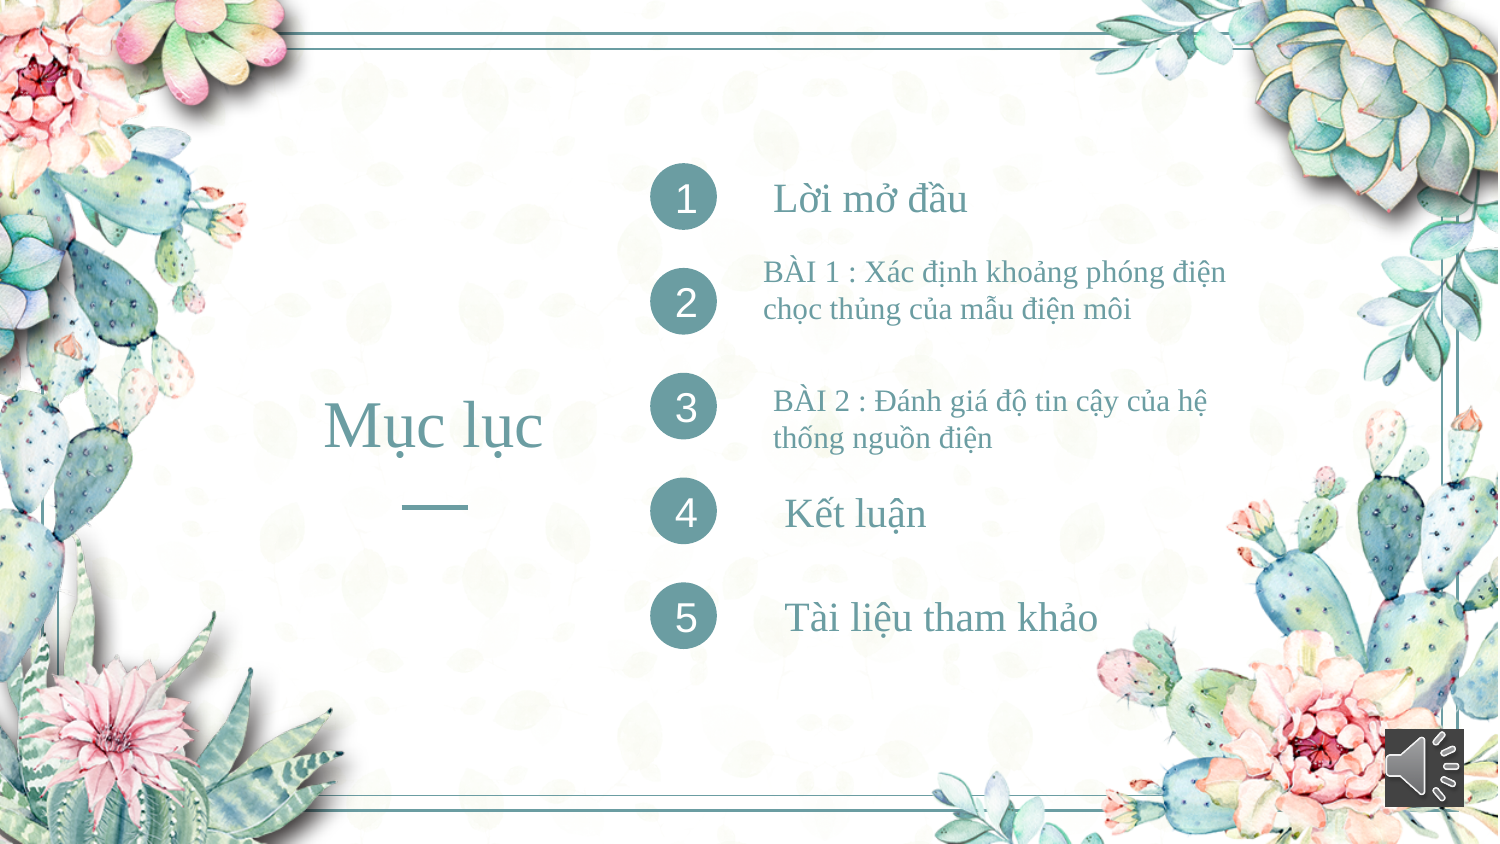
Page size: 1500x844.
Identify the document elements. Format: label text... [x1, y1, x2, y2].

text_box Lời mở đầu [758, 163, 1000, 228]
text_box 2 [649, 266, 718, 336]
text_box Tài liệu tham khảo [769, 582, 1127, 648]
text_box 1 [649, 162, 718, 231]
text_box BÀI 1 : Xác định khoảng phóng điện chọc thủng của mẫu điện môi [748, 243, 1293, 334]
text_box 3 [649, 371, 718, 441]
text_box Mục lục [309, 373, 560, 469]
text_box 4 [649, 476, 718, 546]
picture [0, 0, 1500, 844]
text_box Kết luận [769, 478, 1011, 544]
text_box BÀI 2 : Đánh giá độ tin cậy của hệ thống nguồn điện [758, 372, 1237, 463]
text_box 5 [649, 581, 718, 651]
